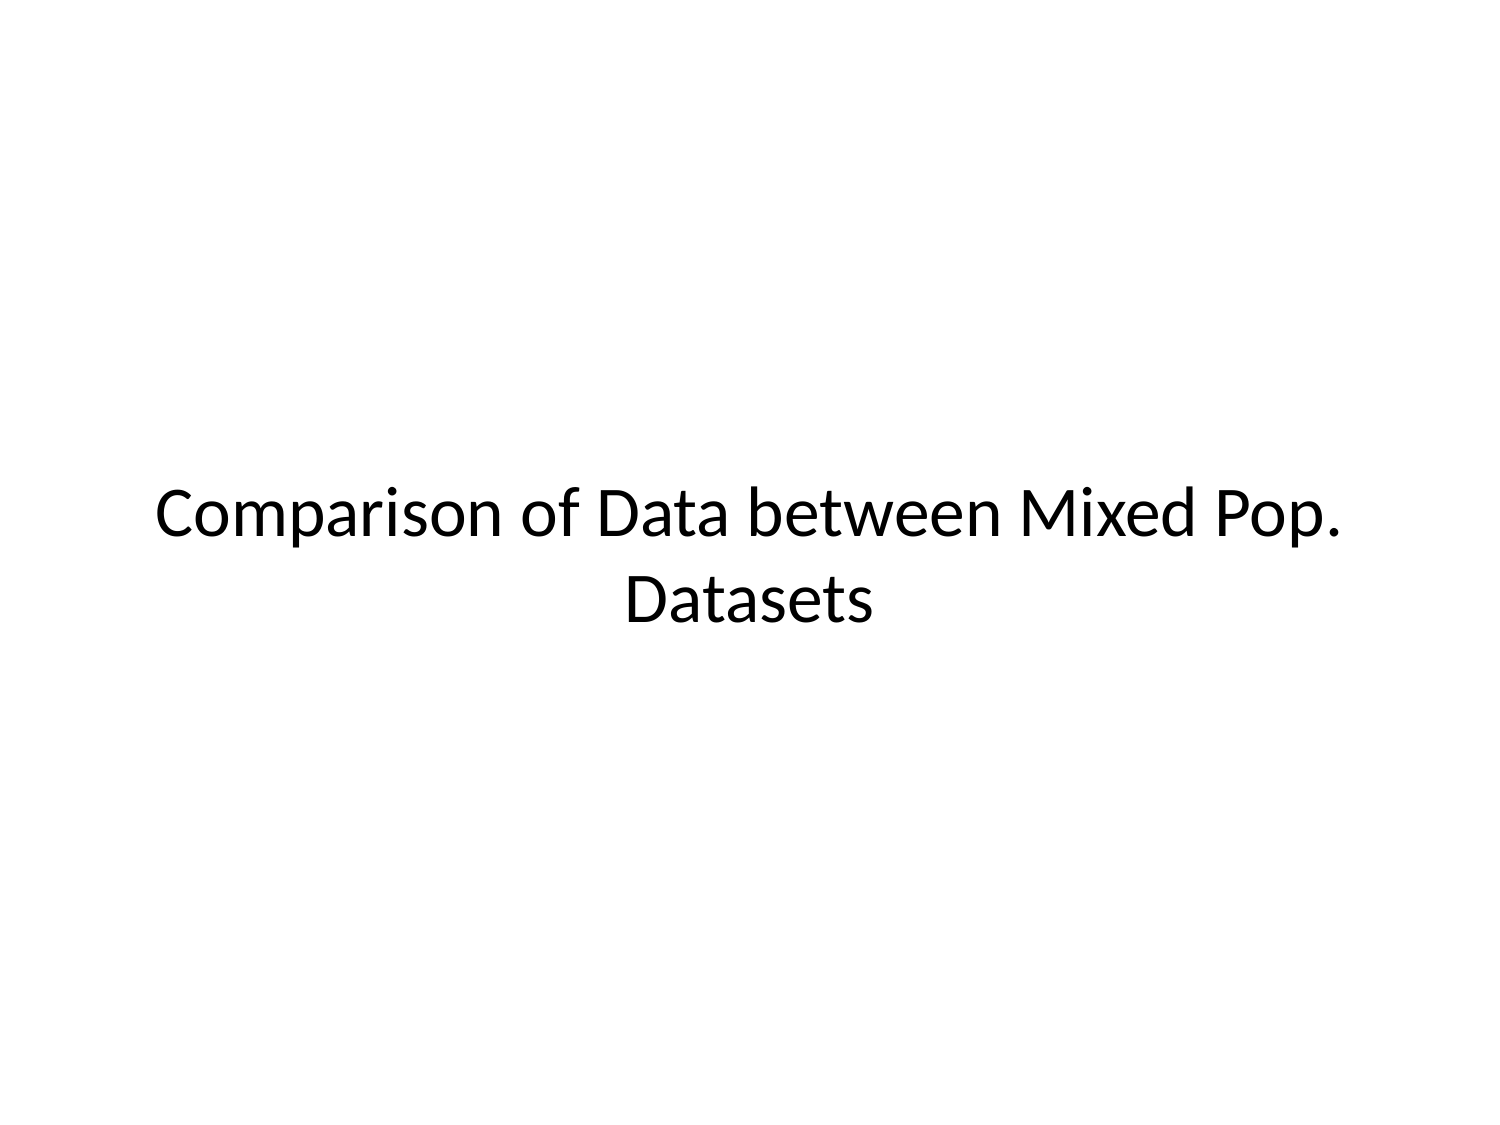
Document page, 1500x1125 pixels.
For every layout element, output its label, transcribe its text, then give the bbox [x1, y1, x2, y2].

title Comparison of Data between Mixed Pop. Datasets [75, 457, 1425, 645]
